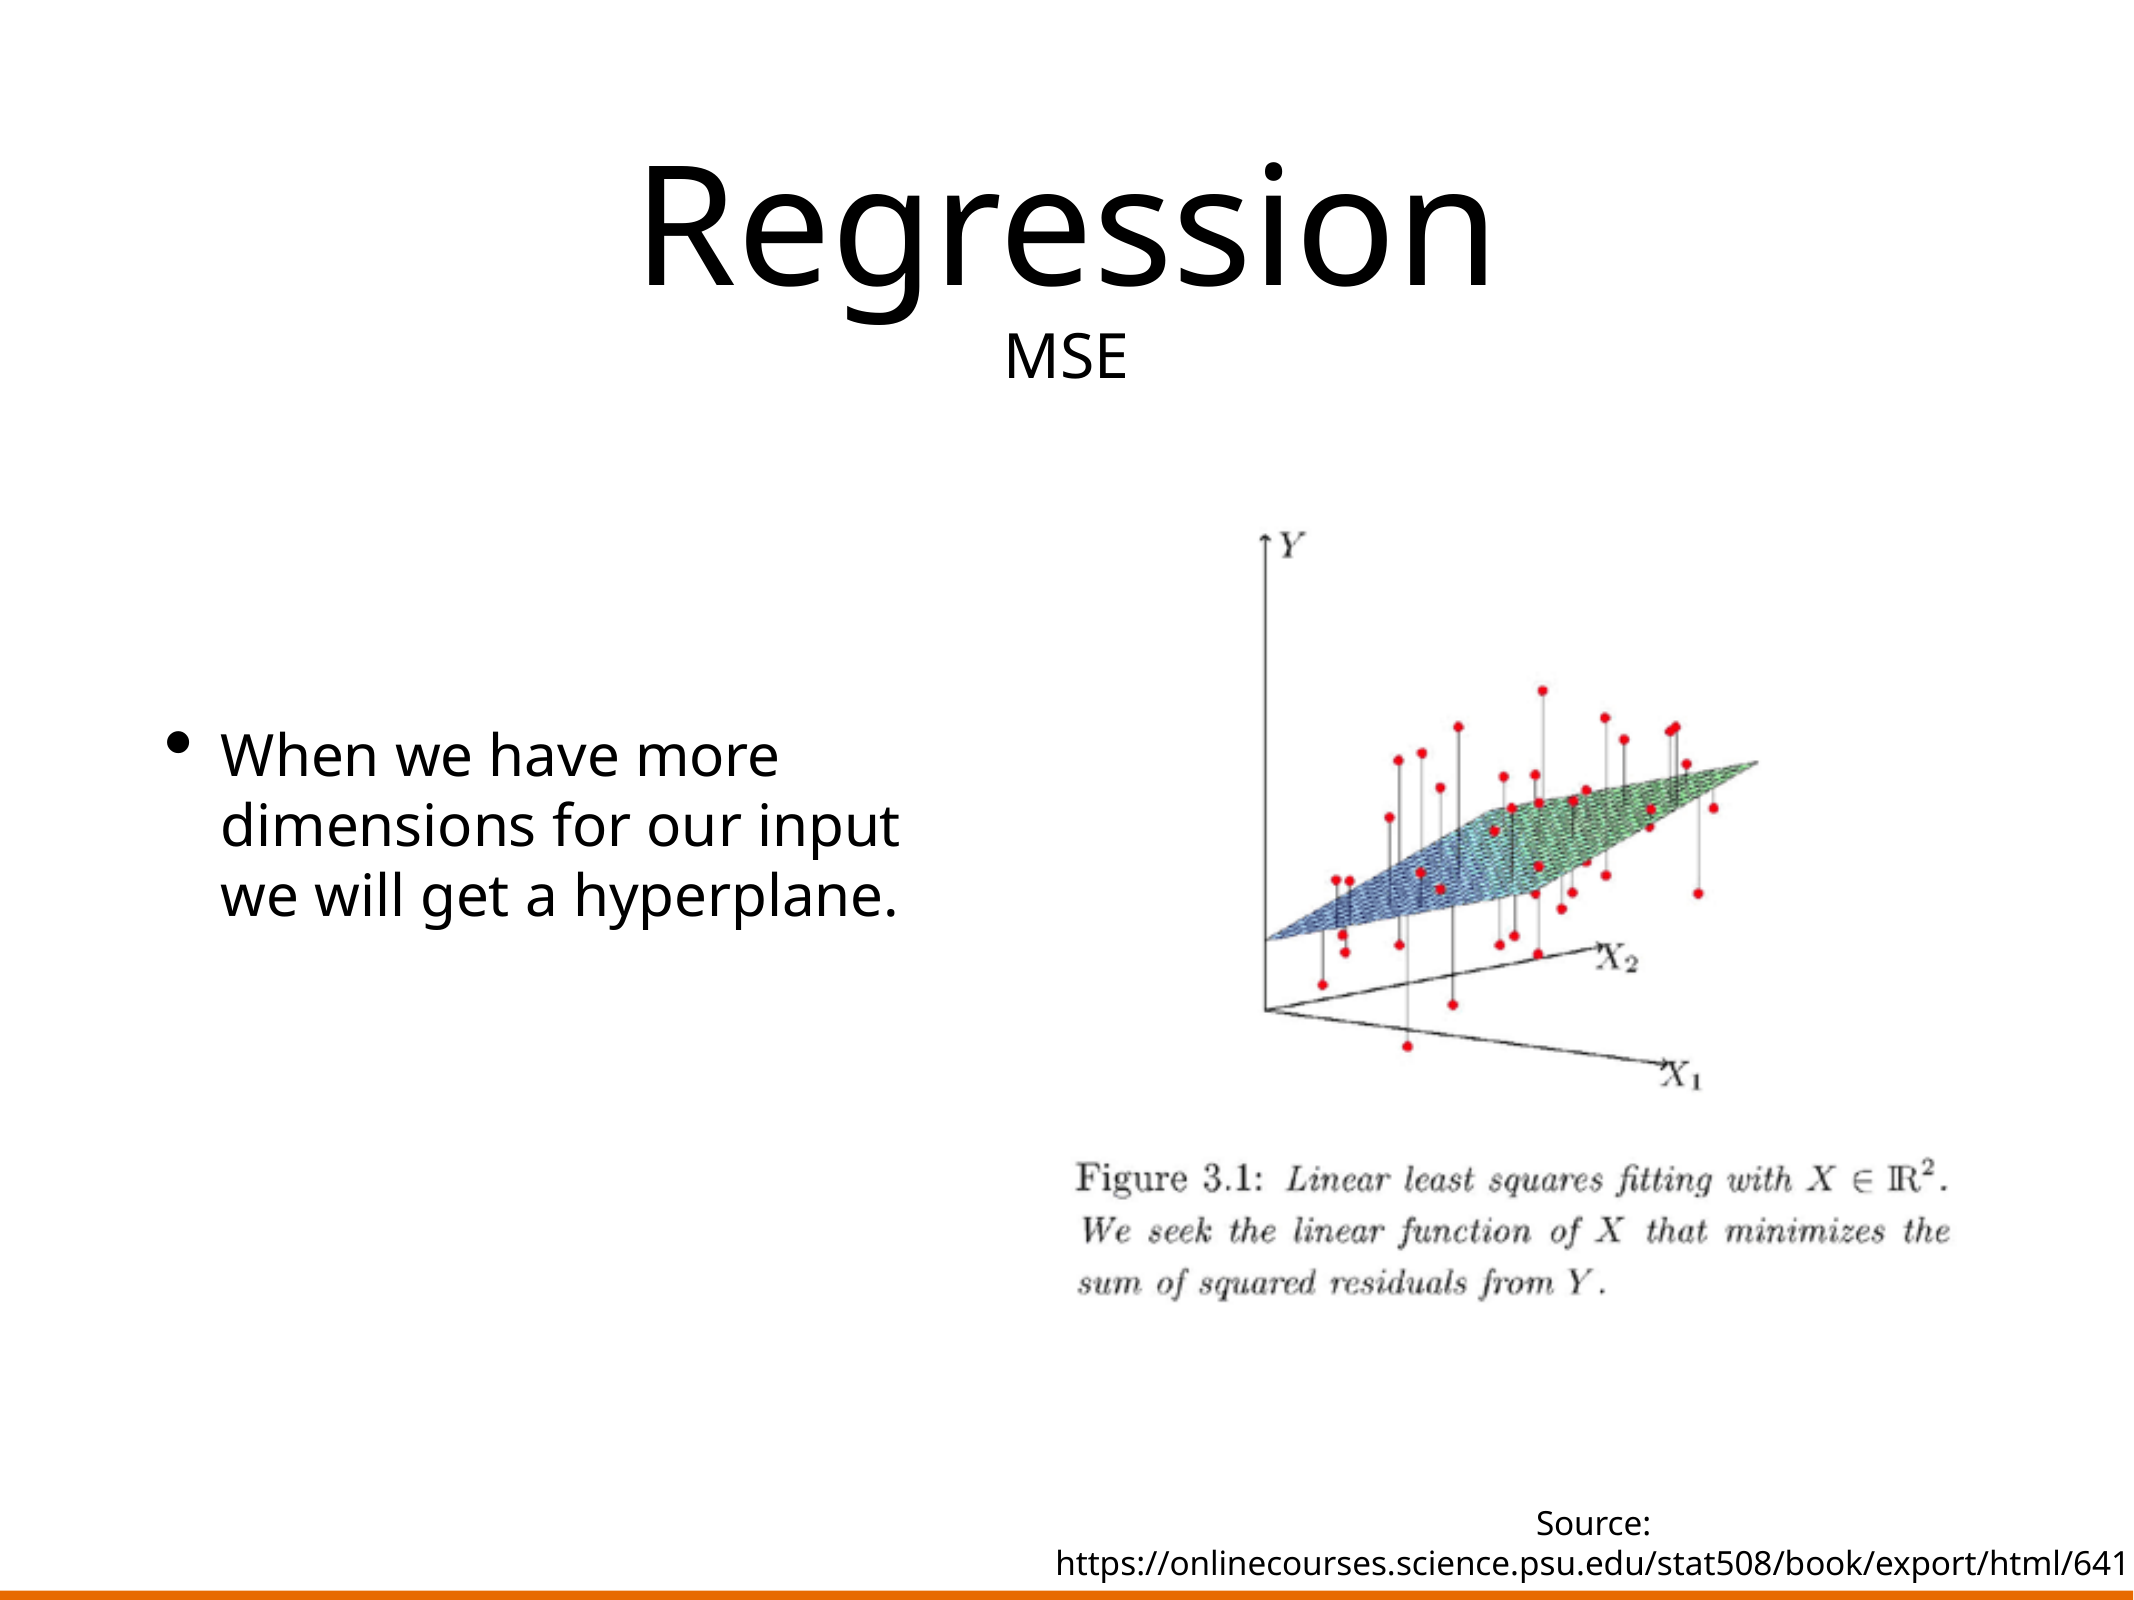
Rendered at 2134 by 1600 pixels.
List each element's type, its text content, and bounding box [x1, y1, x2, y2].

text_box Source: https://onlinecourses.science.psu.edu/stat508/book/export/html/641 [1047, 1493, 2134, 1590]
list When we have more dimensions for our input we will get a hyperplane. [155, 424, 938, 1221]
picture [1067, 512, 1957, 1309]
title Regression [155, 41, 1978, 397]
text_box MSE [995, 307, 1138, 399]
